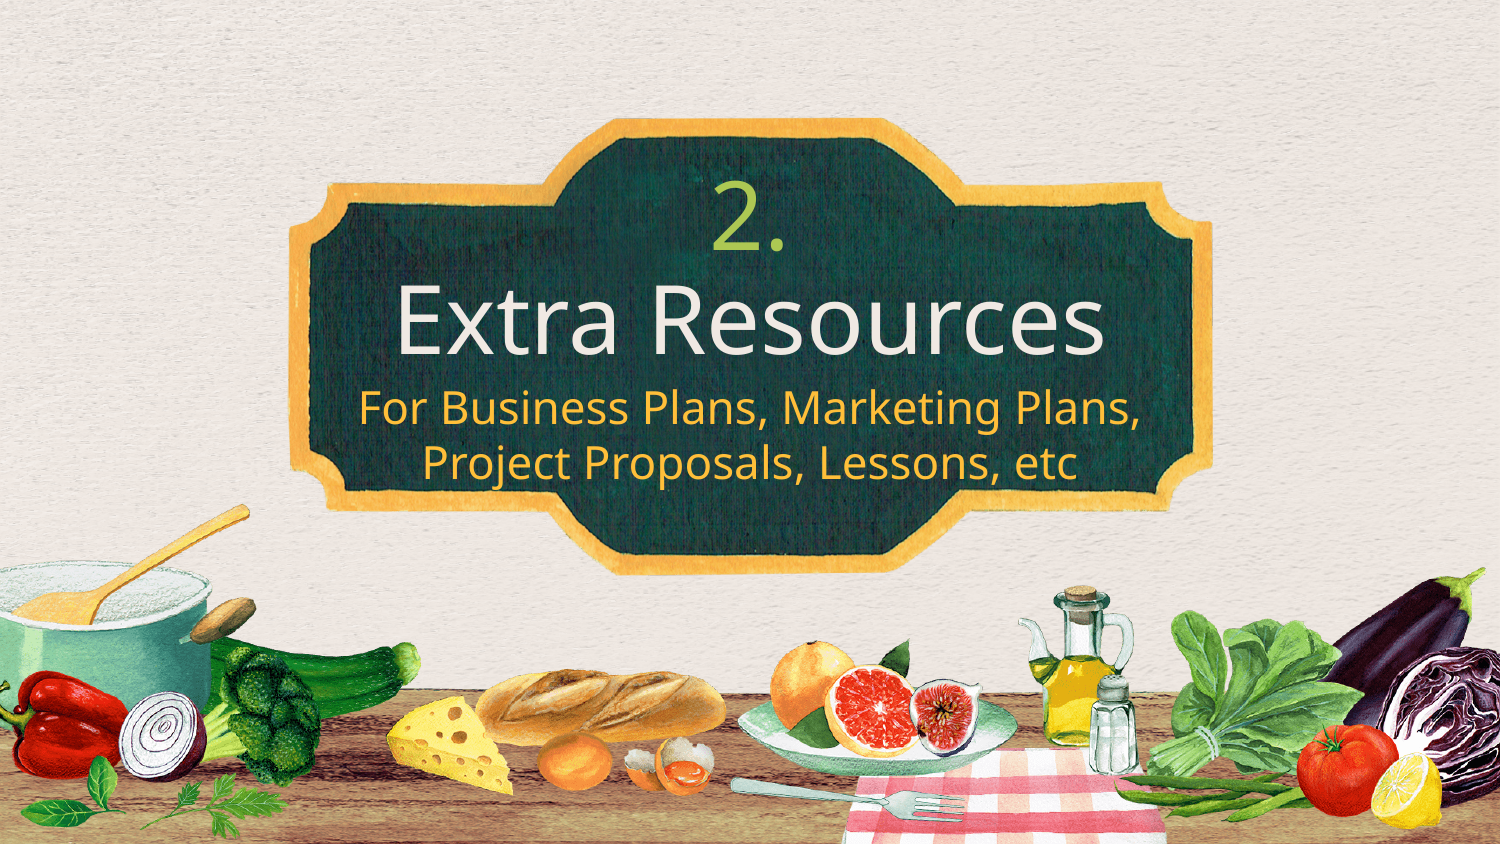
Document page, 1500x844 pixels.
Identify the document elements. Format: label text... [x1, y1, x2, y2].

picture [0, 0, 1500, 844]
subtitle For Business Plans, Marketing Plans, Project Proposals, Lessons, etc [306, 378, 1194, 446]
title 2. Extra Resources [306, 184, 1194, 375]
